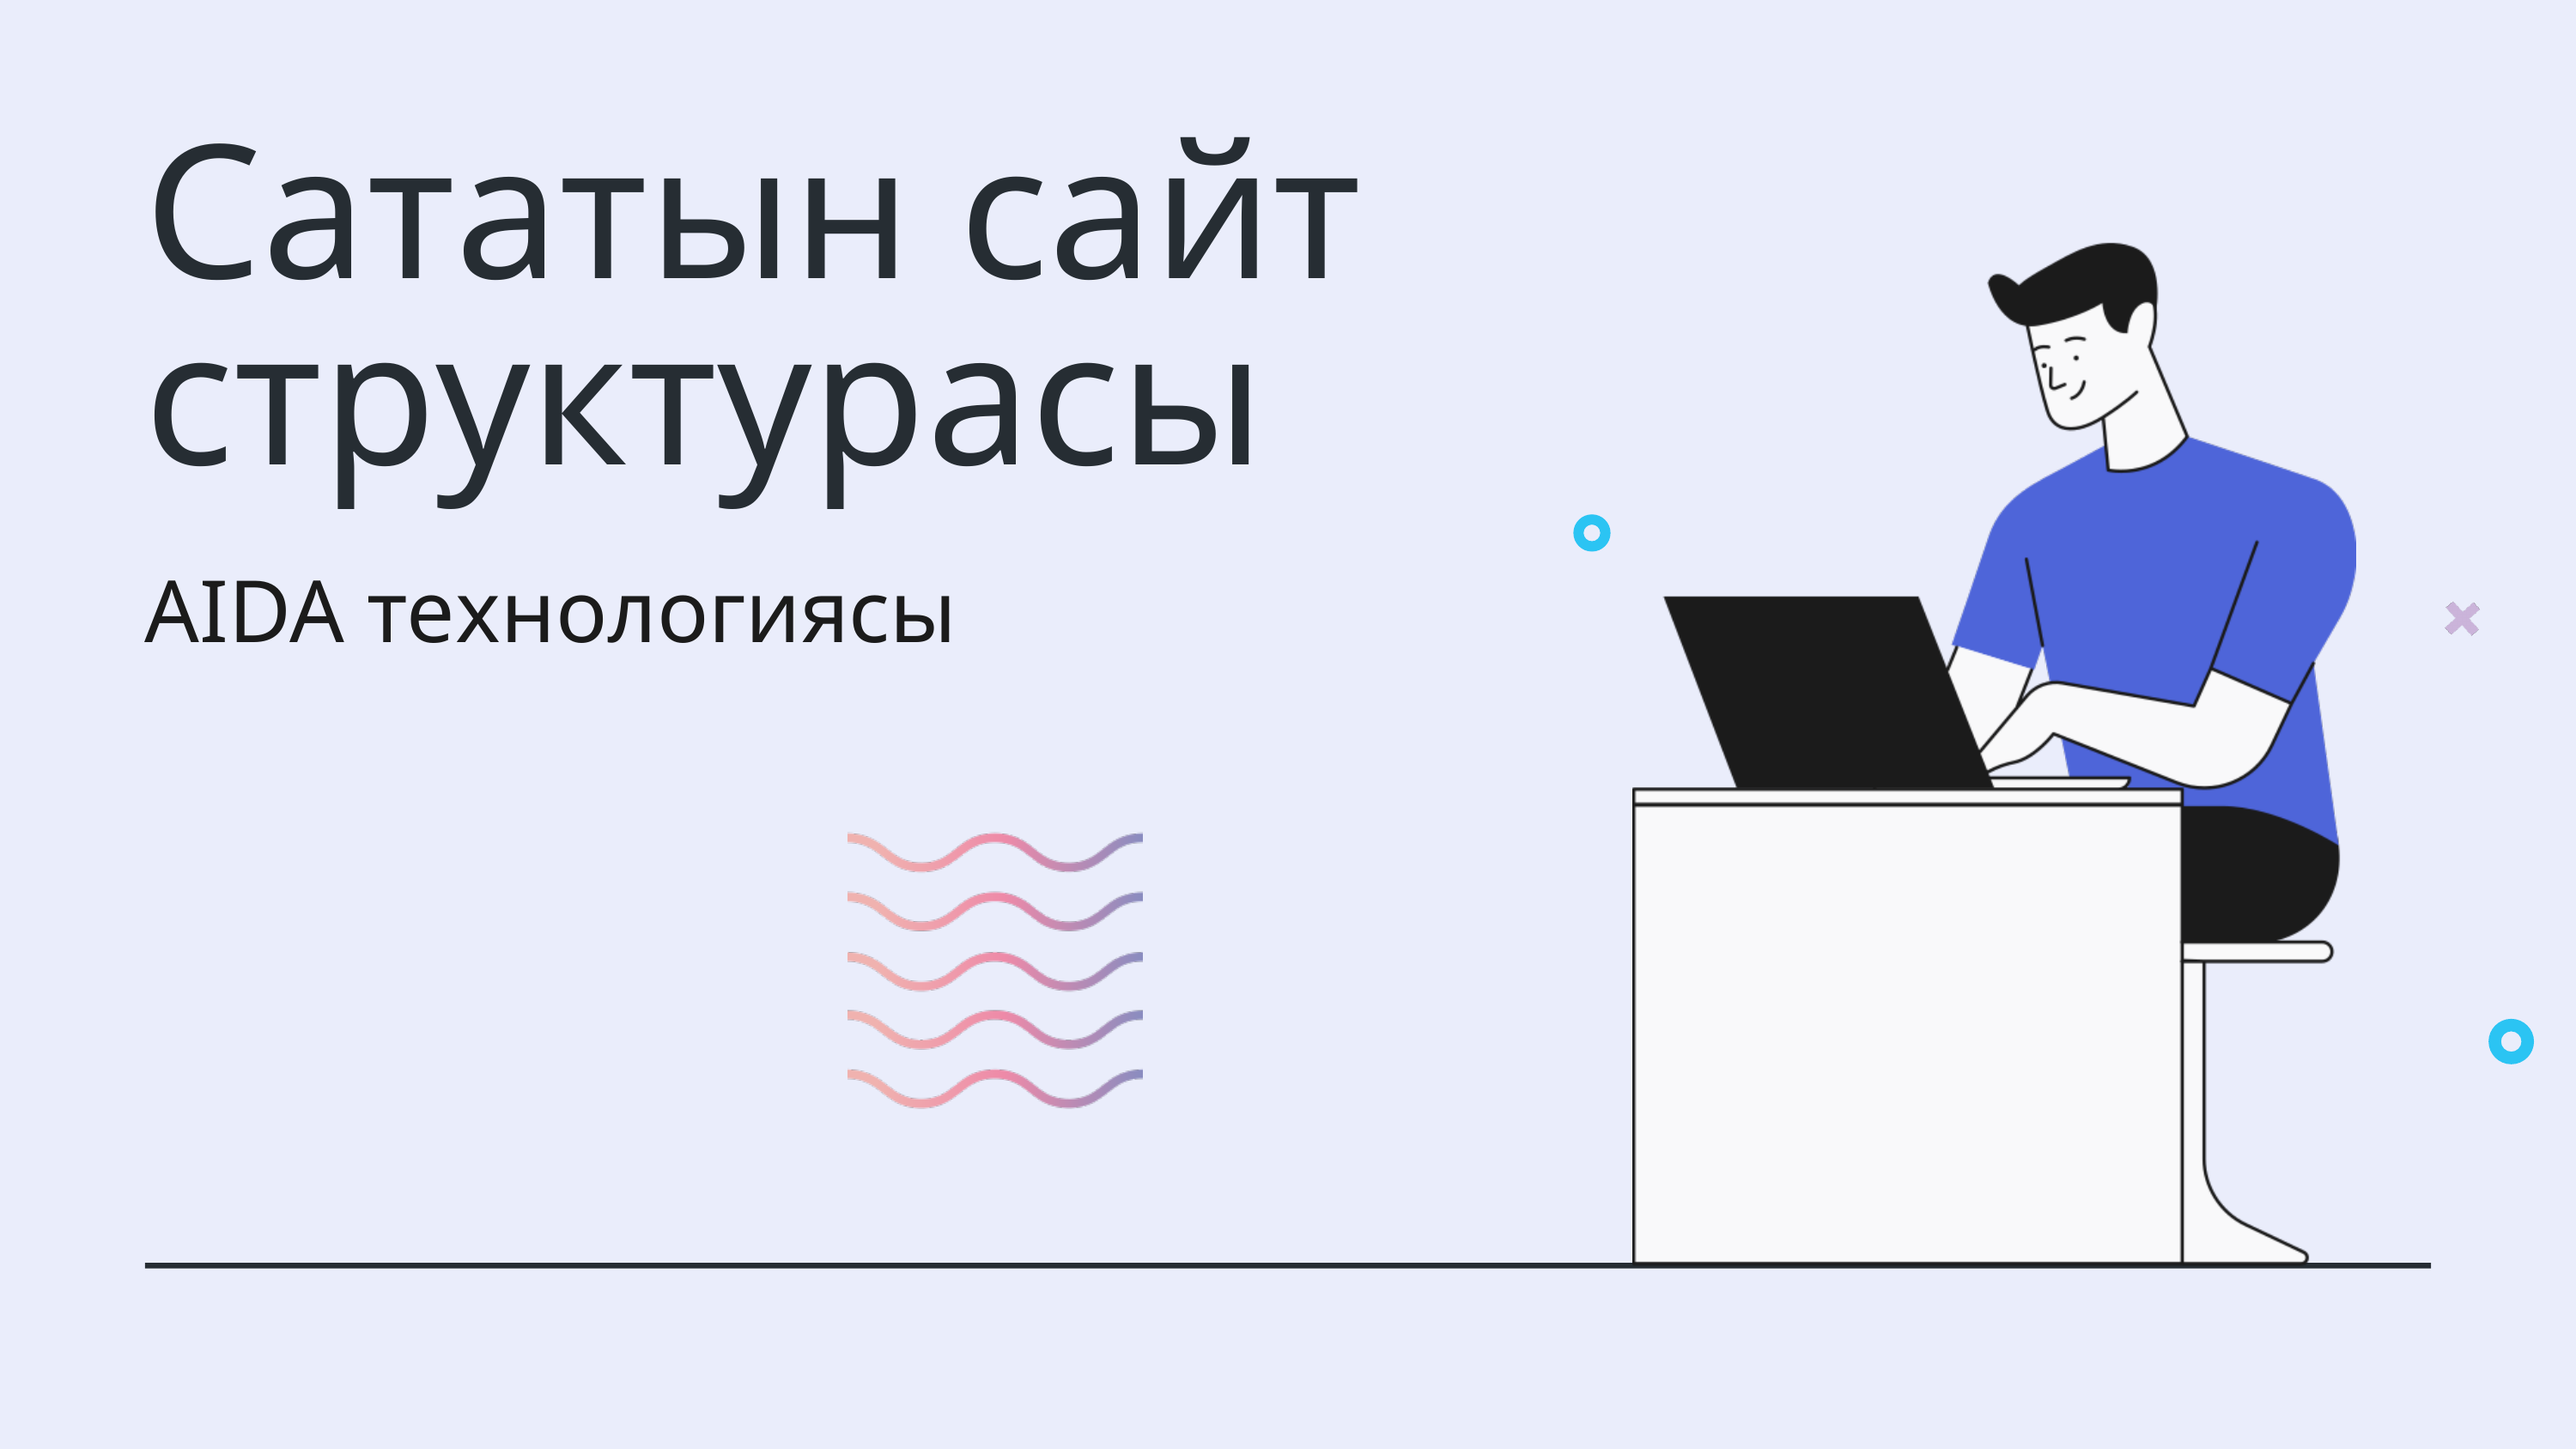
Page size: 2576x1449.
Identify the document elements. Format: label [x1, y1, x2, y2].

text_box [144, 1263, 1629, 1269]
text_box [2488, 1018, 2535, 1065]
picture [2436, 592, 2488, 645]
text_box [1573, 513, 1611, 552]
text_box [144, 109, 1843, 652]
picture [1632, 235, 2356, 1266]
text_box [2358, 1263, 2432, 1269]
picture [848, 823, 1143, 1119]
